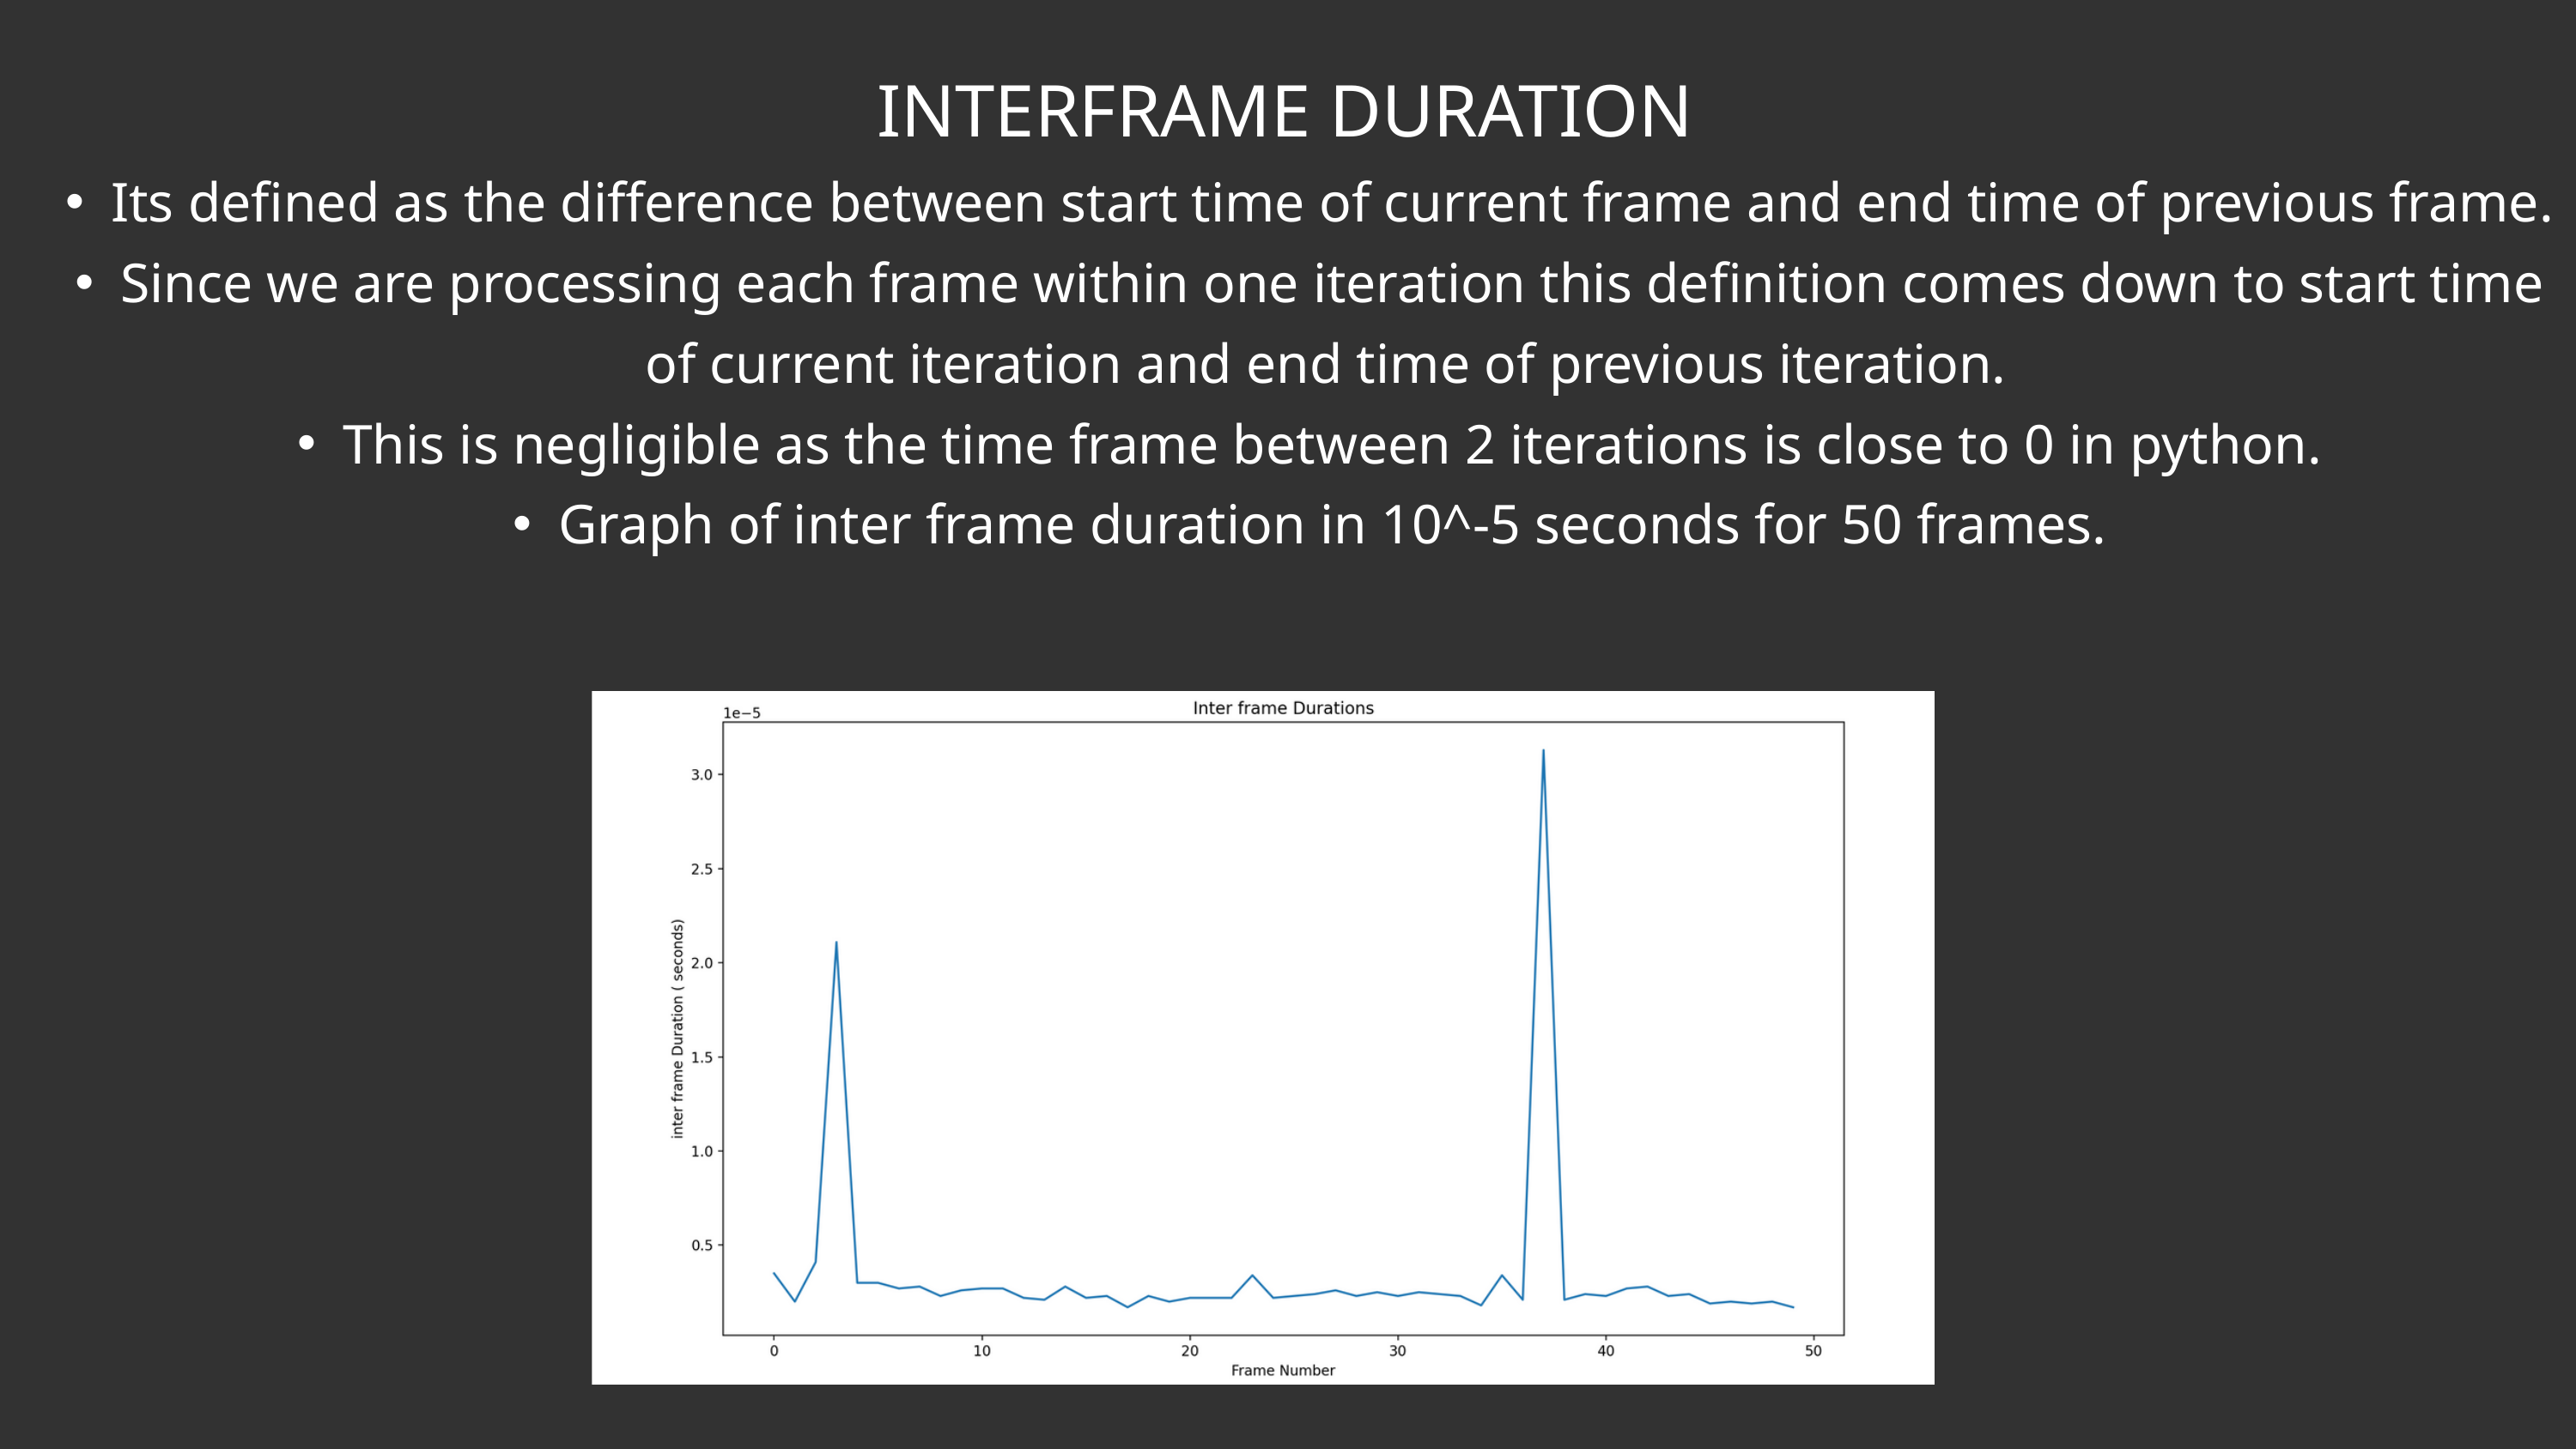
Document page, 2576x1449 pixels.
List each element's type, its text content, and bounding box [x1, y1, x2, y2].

text_box INTERFRAME DURATION [767, 44, 1803, 152]
text_box [592, 691, 1935, 1385]
text_box Its defined as the difference between start time of current frame and end time of previous frame. Since we are processing each frame within one iteration this definition comes down to start time of current iteration and end time of previous iteration. This is negligible as the time frame between 2 iterations is close to 0 in python. Graph of inter frame duration in 10^-5 seconds for 50 frames. [0, 152, 2576, 555]
